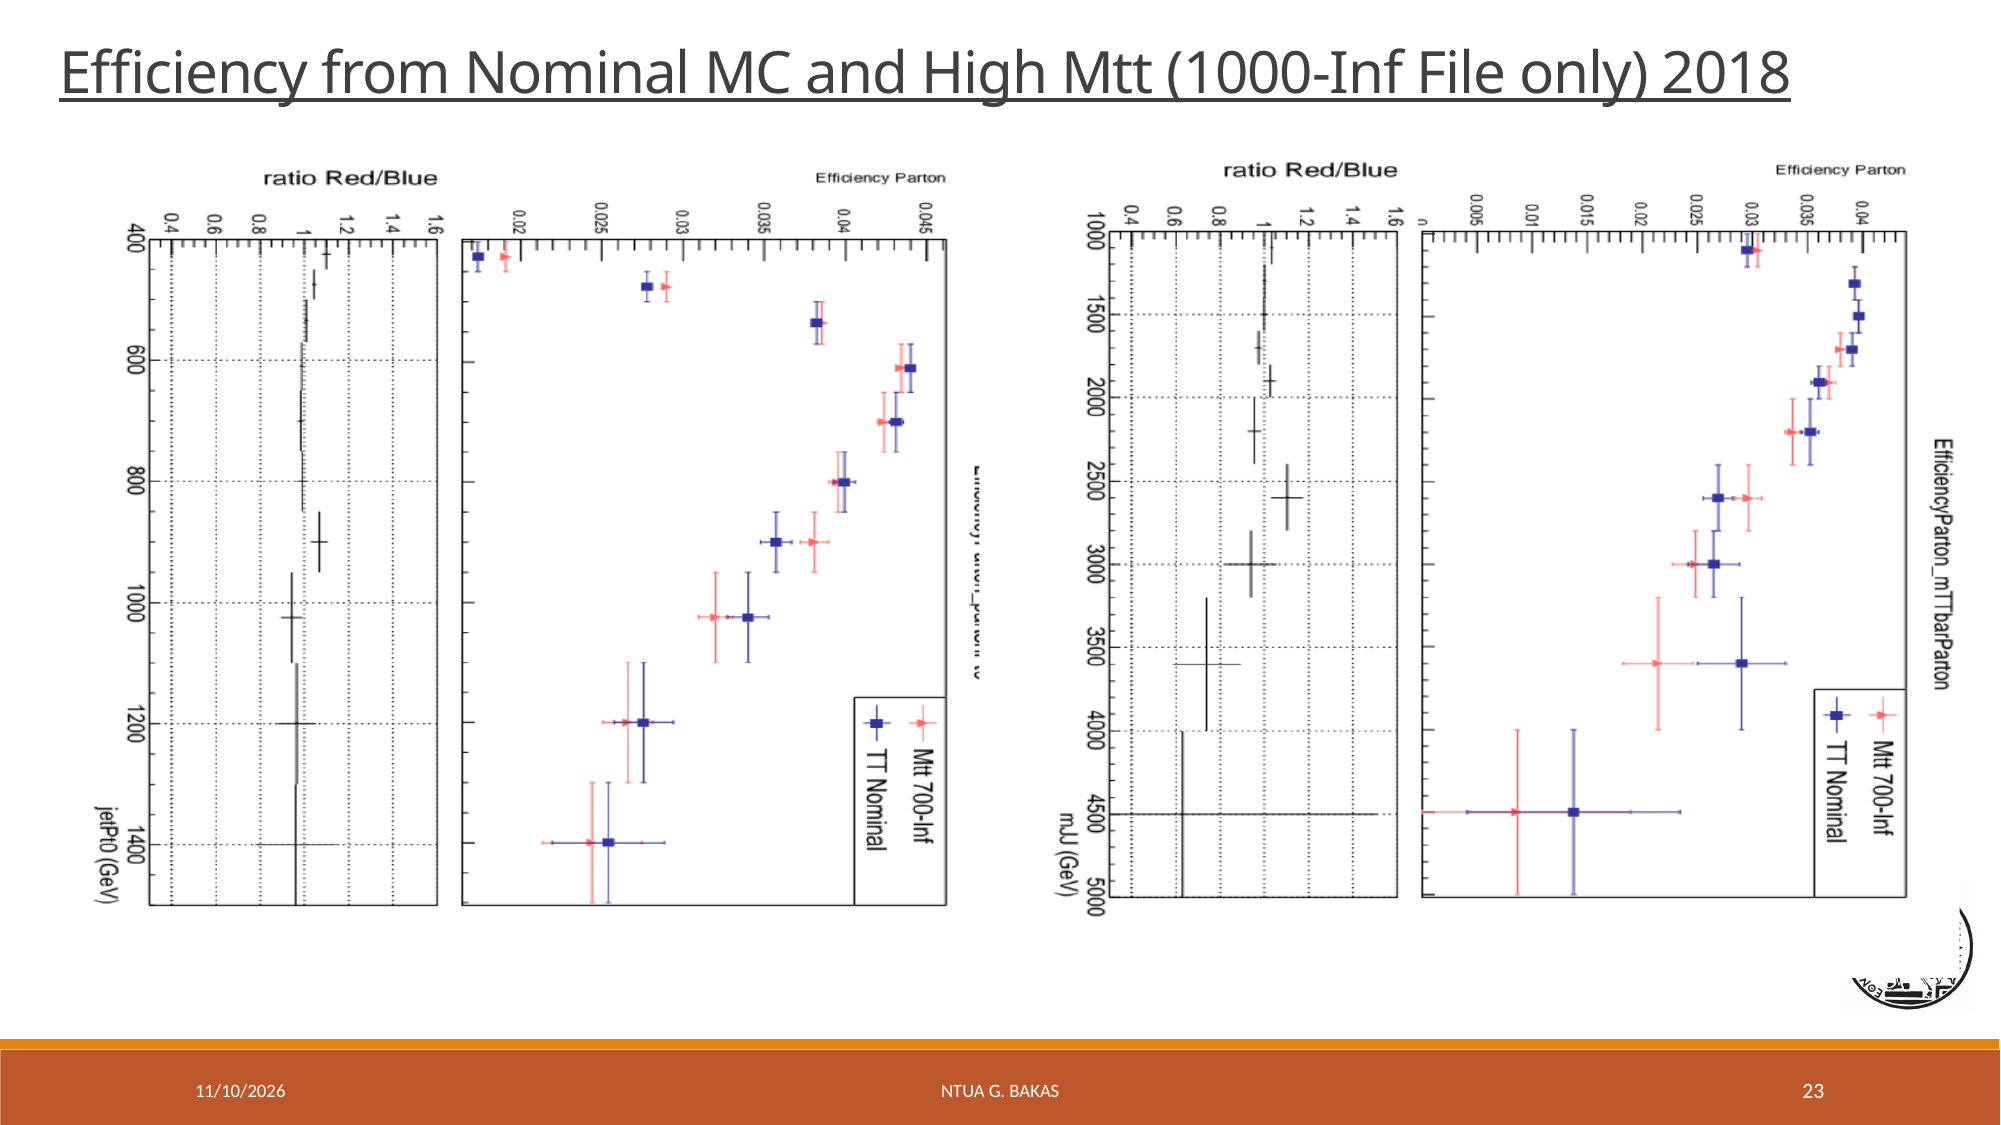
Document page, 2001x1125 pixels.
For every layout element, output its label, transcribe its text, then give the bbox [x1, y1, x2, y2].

picture [1053, 71, 1975, 1054]
slide_number 23 [1624, 1061, 1840, 1120]
picture [94, 79, 926, 1061]
footer NTUA G. Bakas [604, 1059, 1396, 1120]
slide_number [180, 1069, 586, 1120]
text_box Efficiency from Nominal MC and High Mtt (1000-Inf File only) 2018 [44, 28, 1877, 113]
